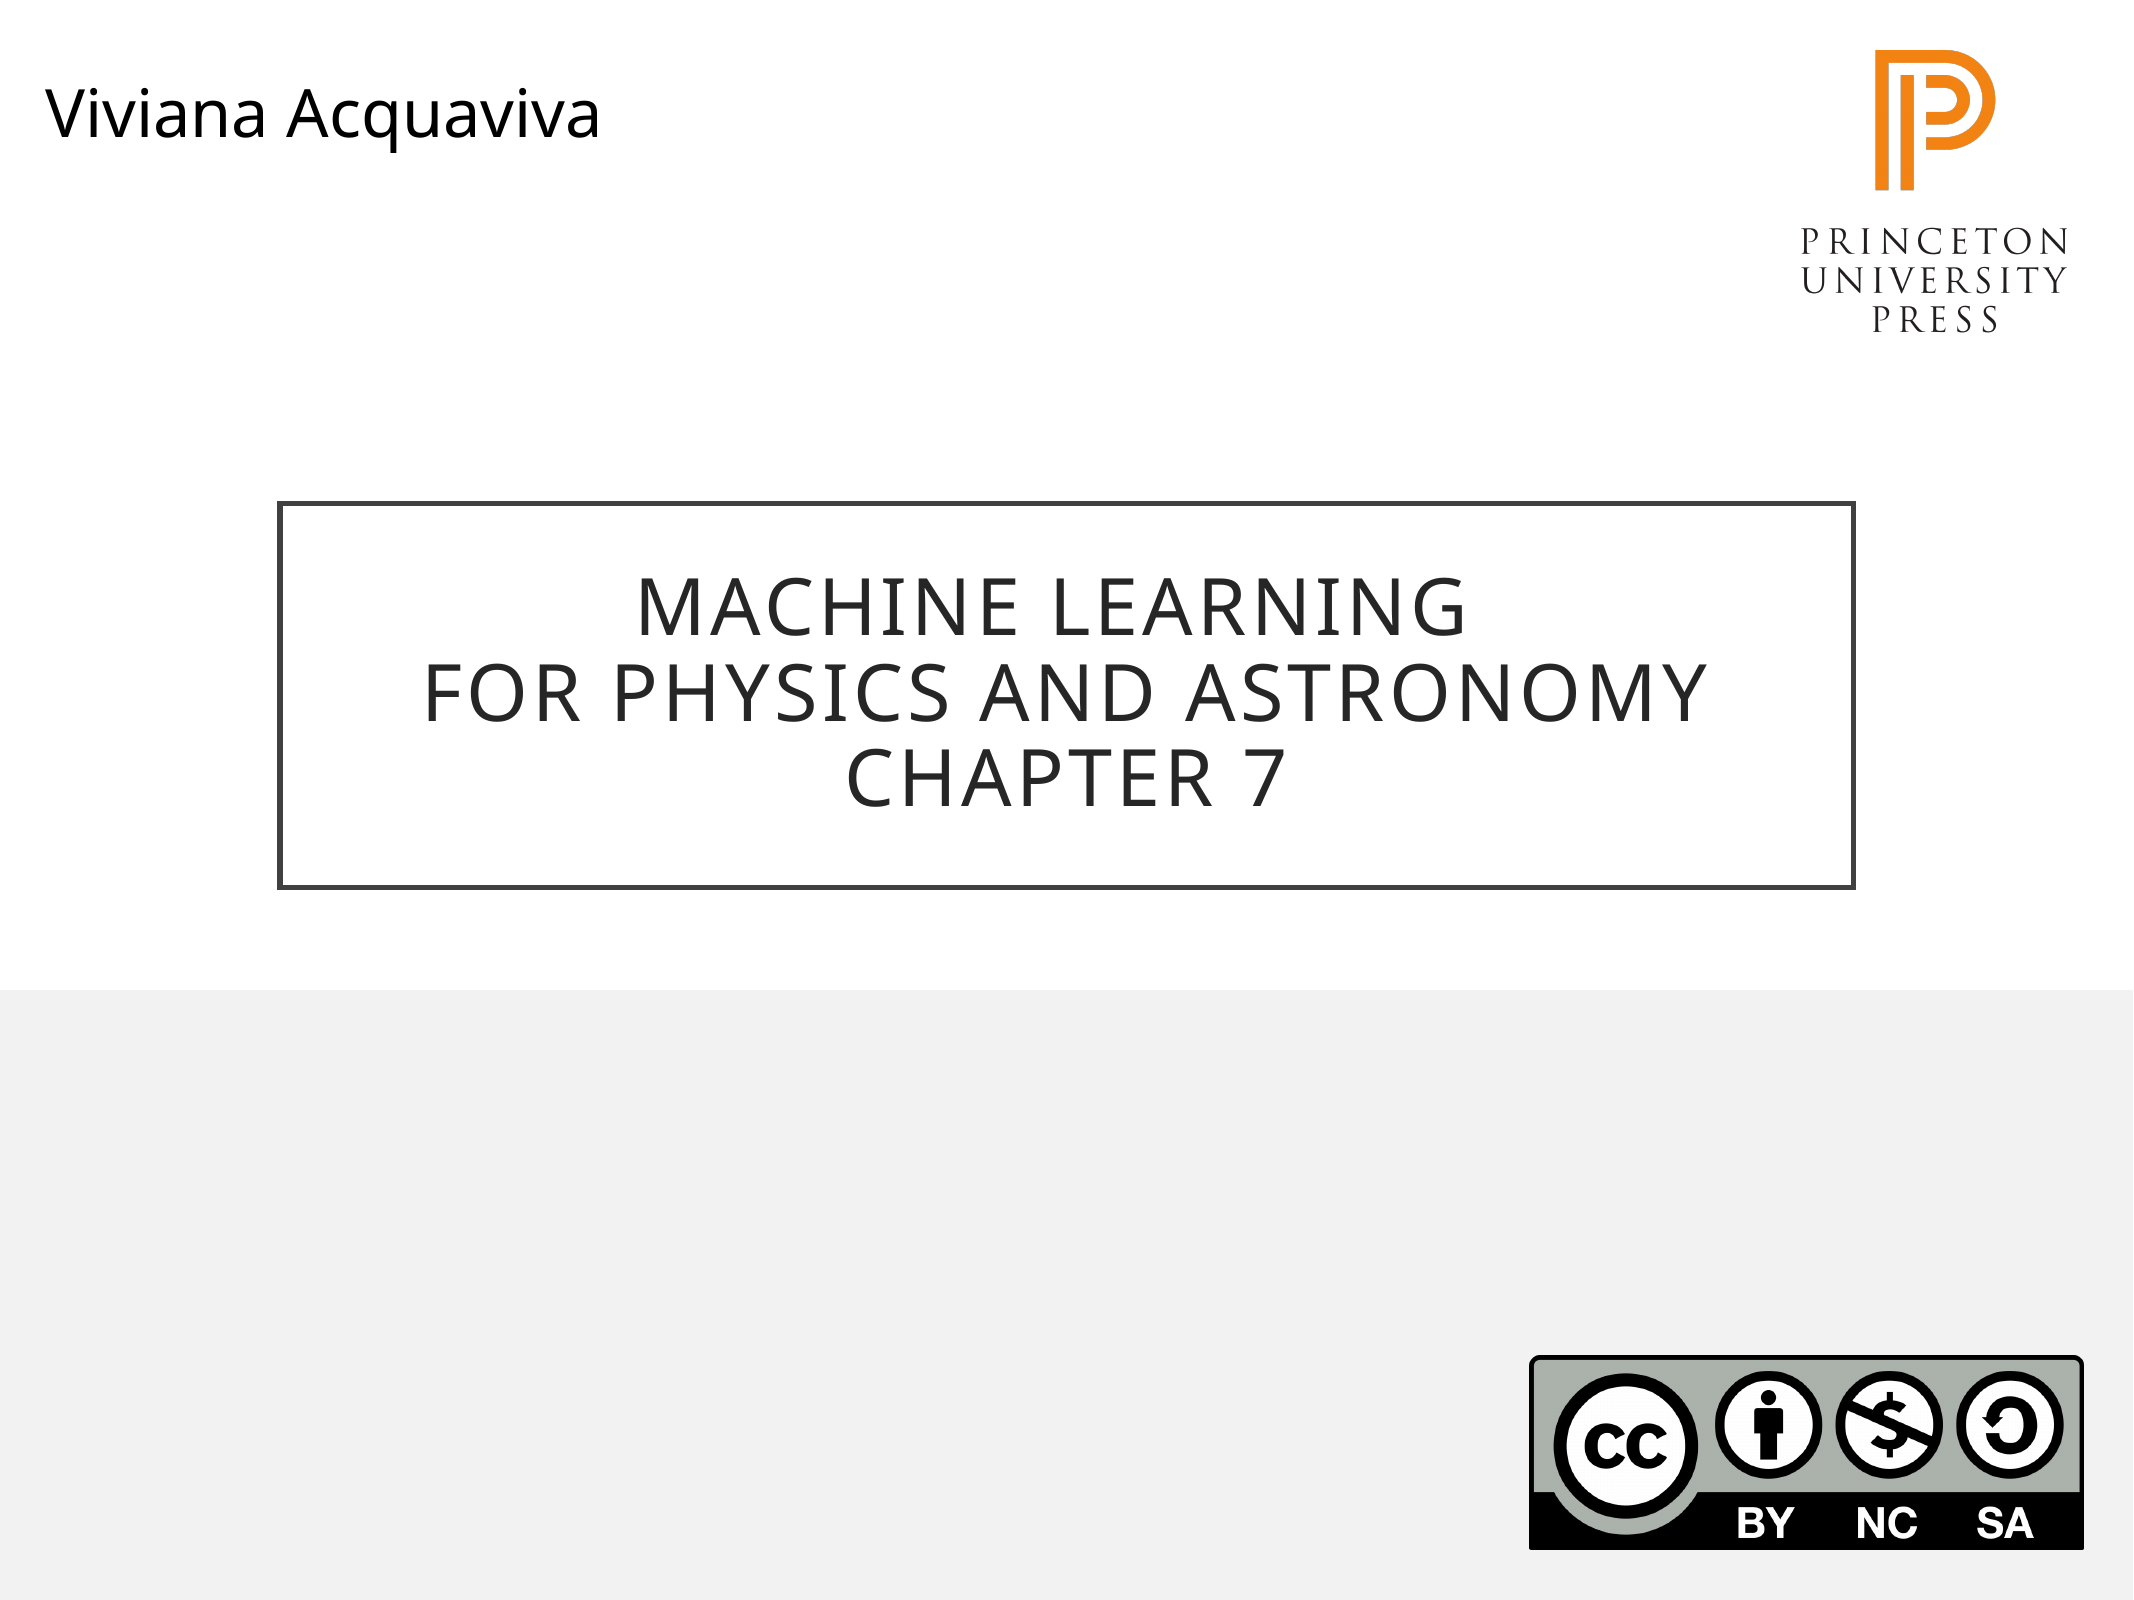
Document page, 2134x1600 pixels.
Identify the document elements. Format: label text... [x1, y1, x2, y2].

text_box [0, 0, 2134, 991]
picture [1801, 50, 2067, 333]
text_box Viviana Acquaviva [30, 63, 619, 158]
picture [1529, 1355, 2084, 1550]
title Machine learning for physics and astronomy chapter 7 [277, 501, 1856, 890]
